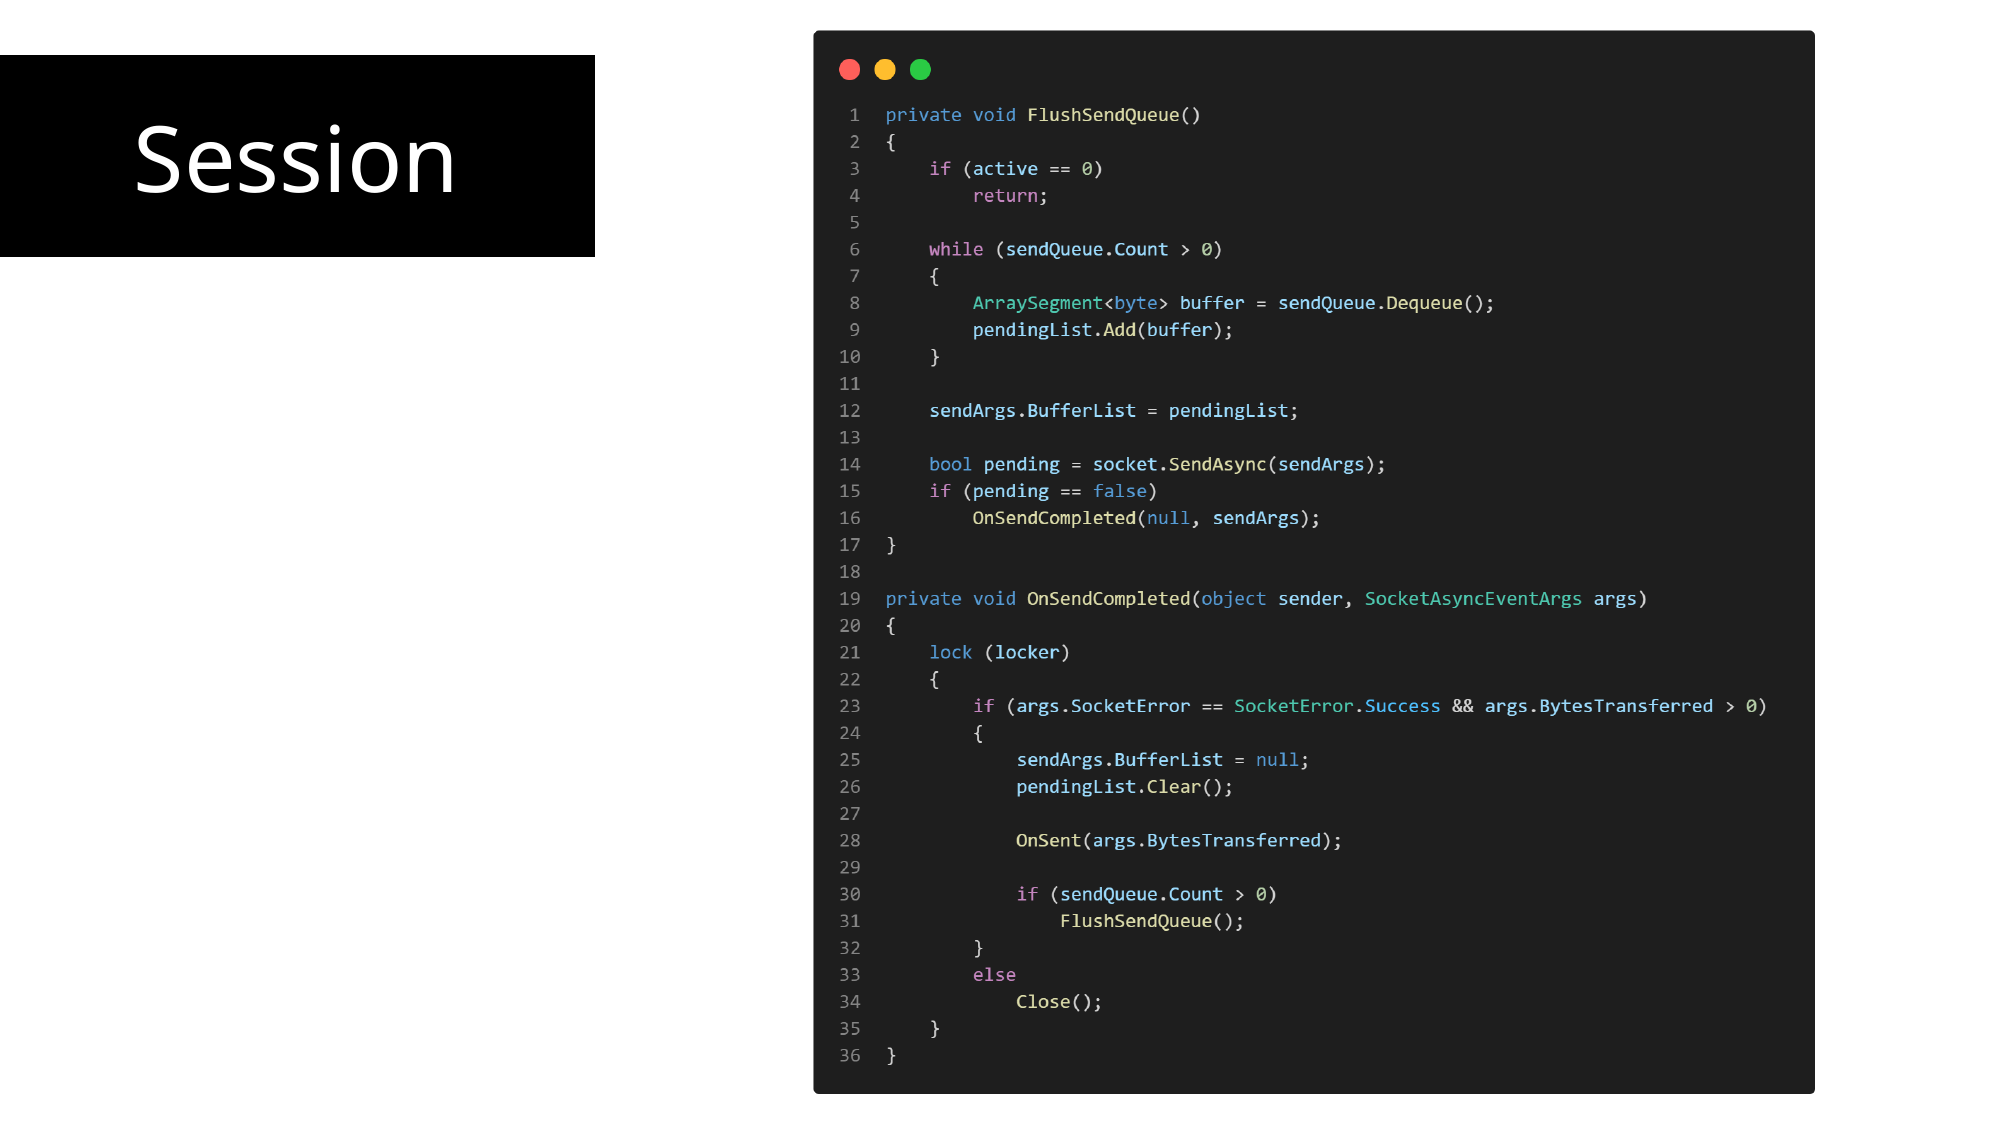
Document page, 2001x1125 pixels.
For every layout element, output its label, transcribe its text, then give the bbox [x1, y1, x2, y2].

picture [809, 26, 1819, 1098]
text_box Session [0, 55, 595, 257]
